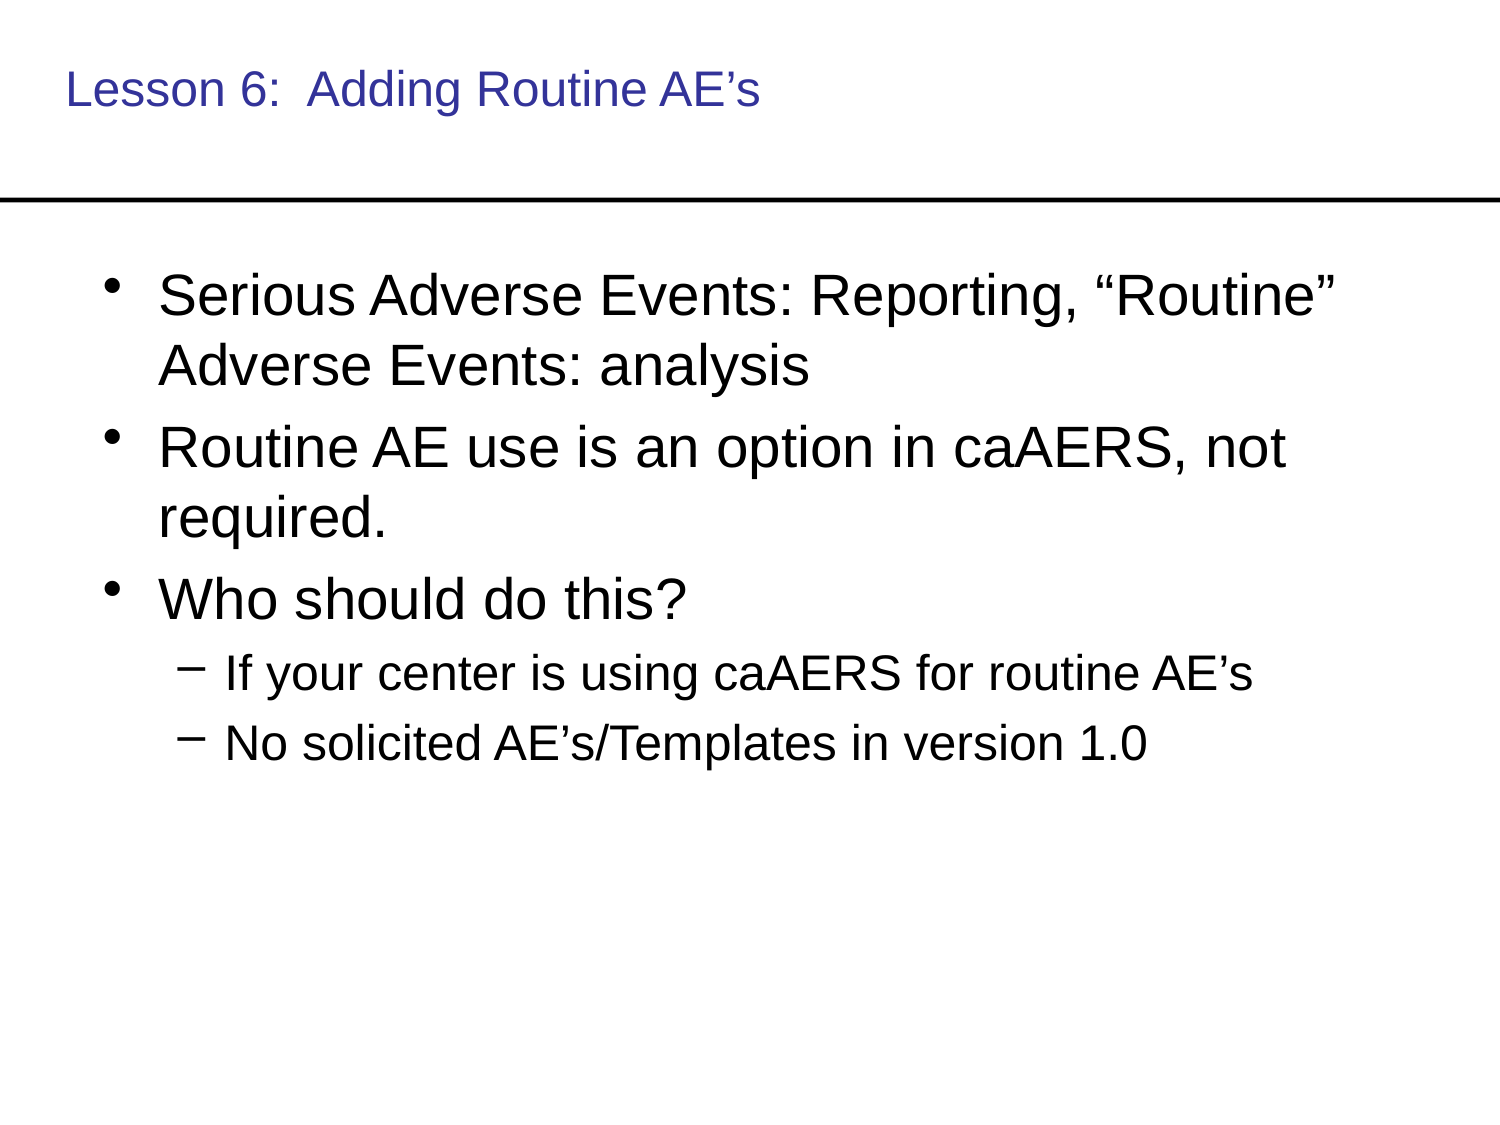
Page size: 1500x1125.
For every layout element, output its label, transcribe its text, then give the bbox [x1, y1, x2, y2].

list Serious Adverse Events: Reporting, “Routine” Adverse Events: analysis Routine AE use is an option in caAERS, not required. Who should do this? If your center is using caAERS for routine AE’s No solicited AE’s/Templates in version 1.0 [87, 249, 1438, 988]
title Lesson 6: Adding Routine AE’s [49, 62, 1401, 171]
